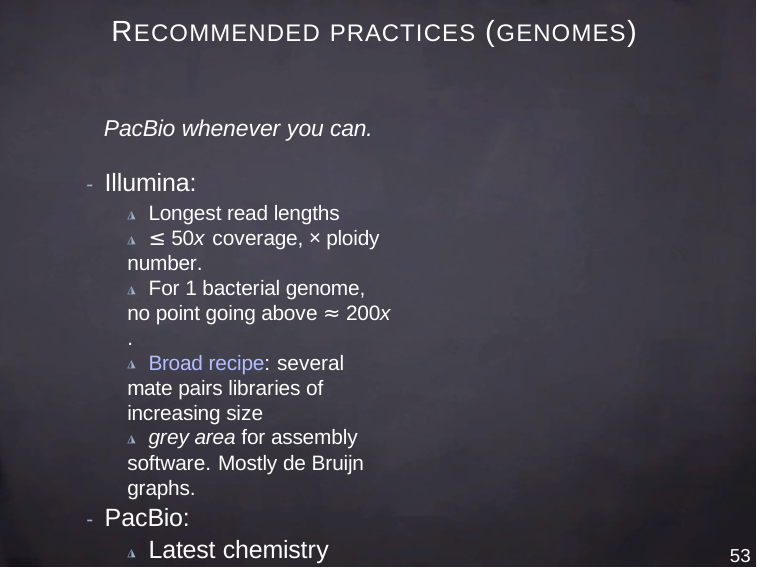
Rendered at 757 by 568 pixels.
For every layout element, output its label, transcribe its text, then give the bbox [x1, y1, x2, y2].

title RECOMMENDED PRACTICES (GENOMES) [65, 12, 691, 107]
slide_number 53 [725, 543, 755, 568]
text_box PacBio whenever you can. - Illumina: ◮ Longest read lengths ◮ ≤ 50x coverage, × ploidy number. ◮ For 1 bacterial genome, no point going above ≈ 200x . ◮ Broad recipe: several mate pairs libraries of increasing size ◮ grey area for assembly software. Mostly de Bruijn graphs. - PacBio: ◮ Latest chemistry ◮ At least 50x too, for now. ◮ Use PacBio’s string graph assemblers. [84, 113, 696, 568]
picture [0, 0, 756, 567]
